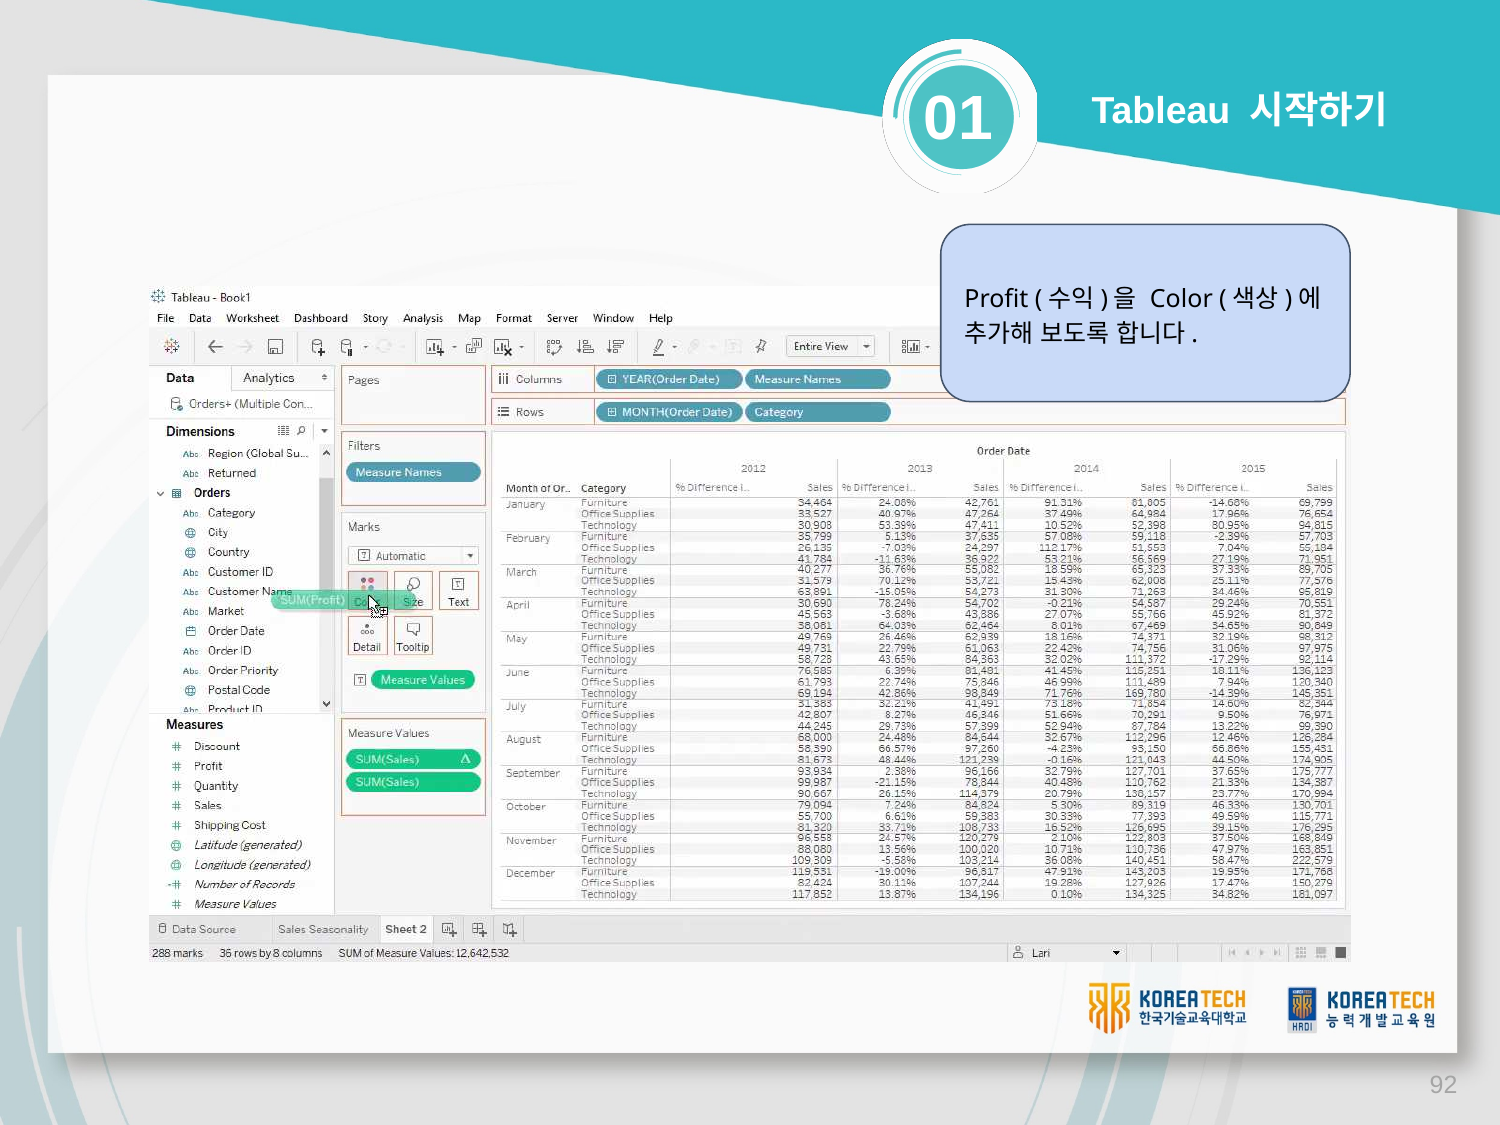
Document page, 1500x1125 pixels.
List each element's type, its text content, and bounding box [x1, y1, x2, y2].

slide_number 92 [1225, 1053, 1473, 1114]
text_box Tableau 시작하기 [1046, 78, 1433, 140]
picture [0, 0, 1500, 1125]
text_box [120, 170, 1273, 262]
text_box Profit (수익)을 Color (색상)에 추가해 보도록 합니다. [940, 224, 1351, 286]
